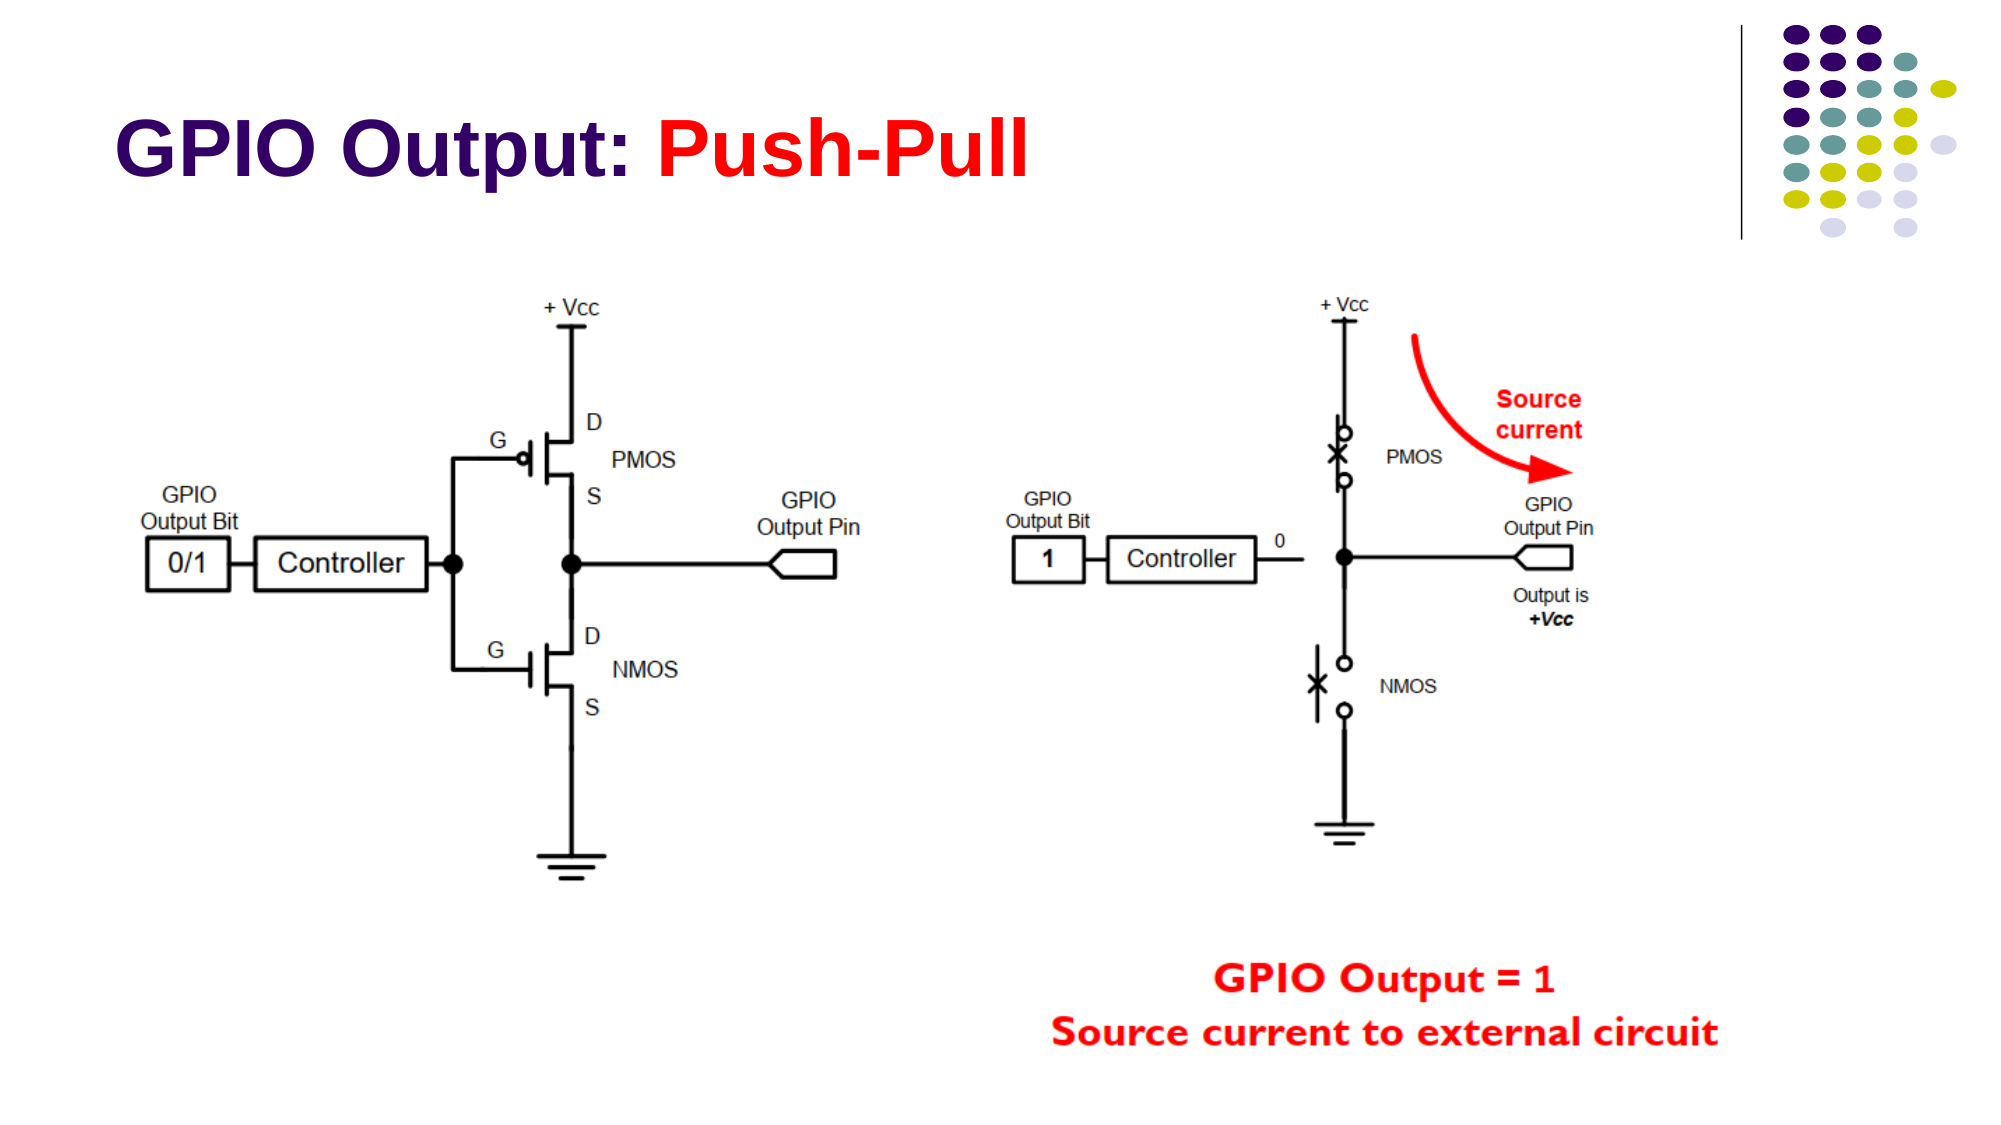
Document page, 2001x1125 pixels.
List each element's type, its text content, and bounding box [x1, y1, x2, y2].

picture [99, 233, 1730, 1110]
title GPIO Output: Push-Pull [99, 42, 1750, 200]
